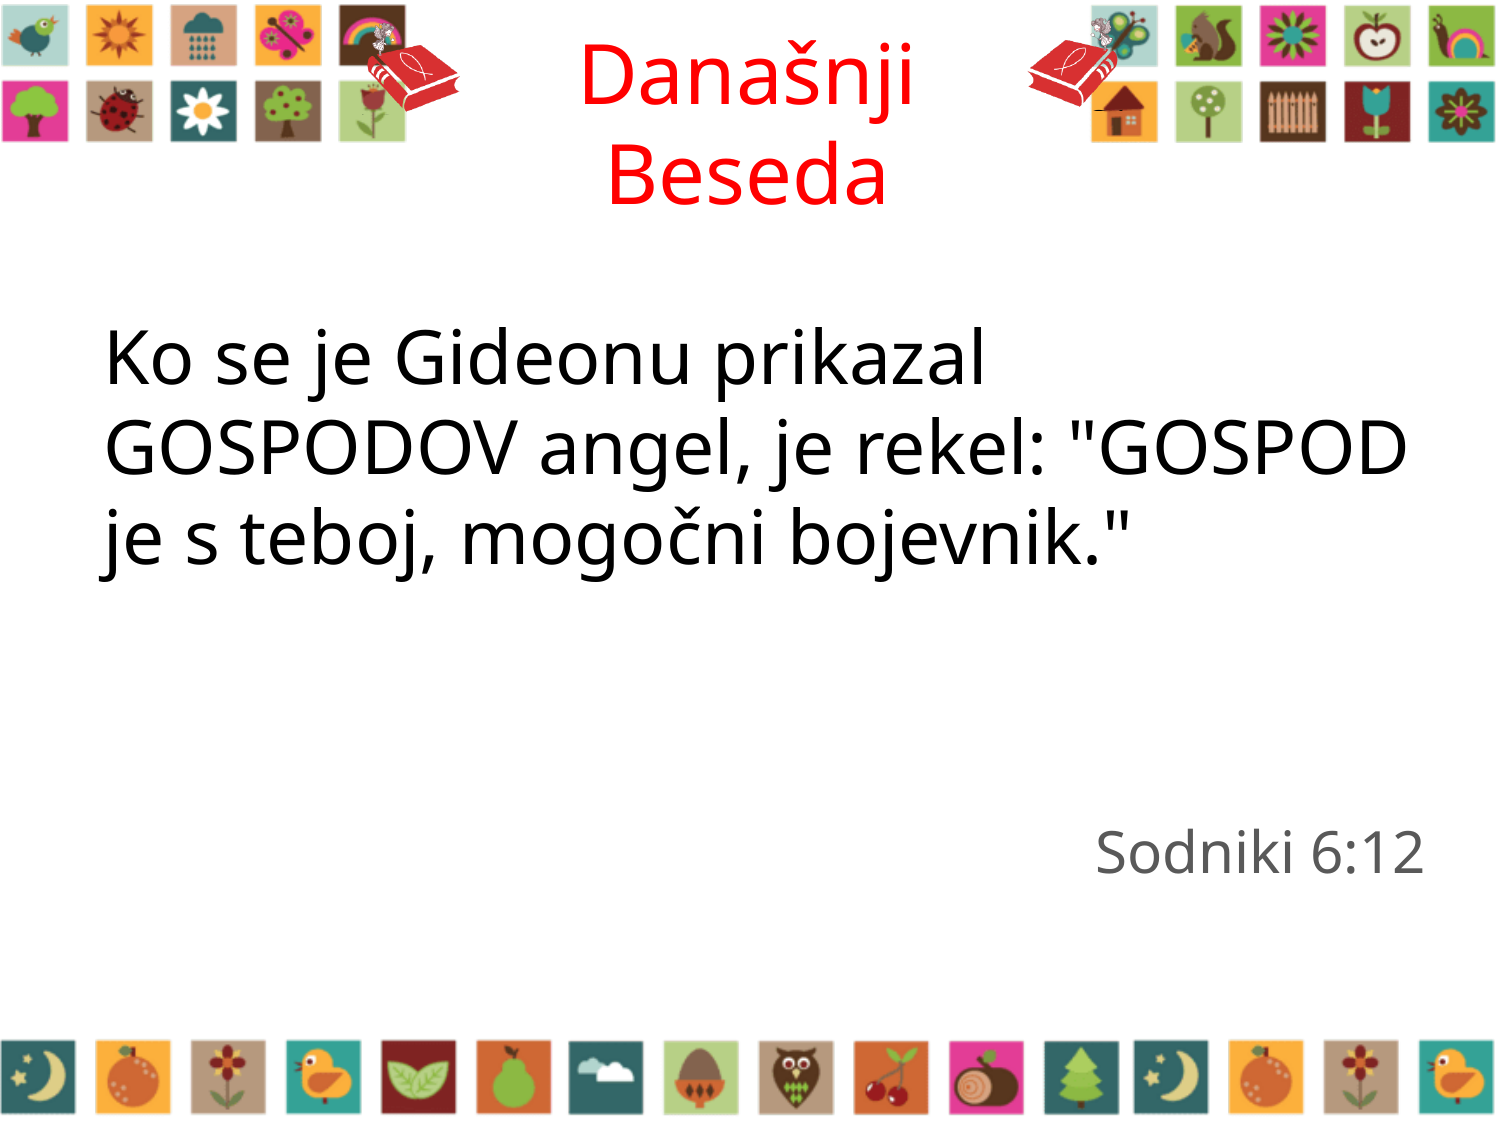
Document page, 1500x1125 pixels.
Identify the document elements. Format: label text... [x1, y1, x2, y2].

text_box Sodniki 6:12 [808, 807, 1441, 893]
text_box Današnji Beseda [414, 13, 1080, 229]
picture [0, 3, 492, 150]
picture [996, 3, 1500, 150]
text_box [0, 1028, 1500, 1118]
text_box Ko se je Gideonu prikazal GOSPODOV angel, je rekel: "GOSPOD je s teboj, mogočni bojevnik." [88, 302, 1436, 588]
